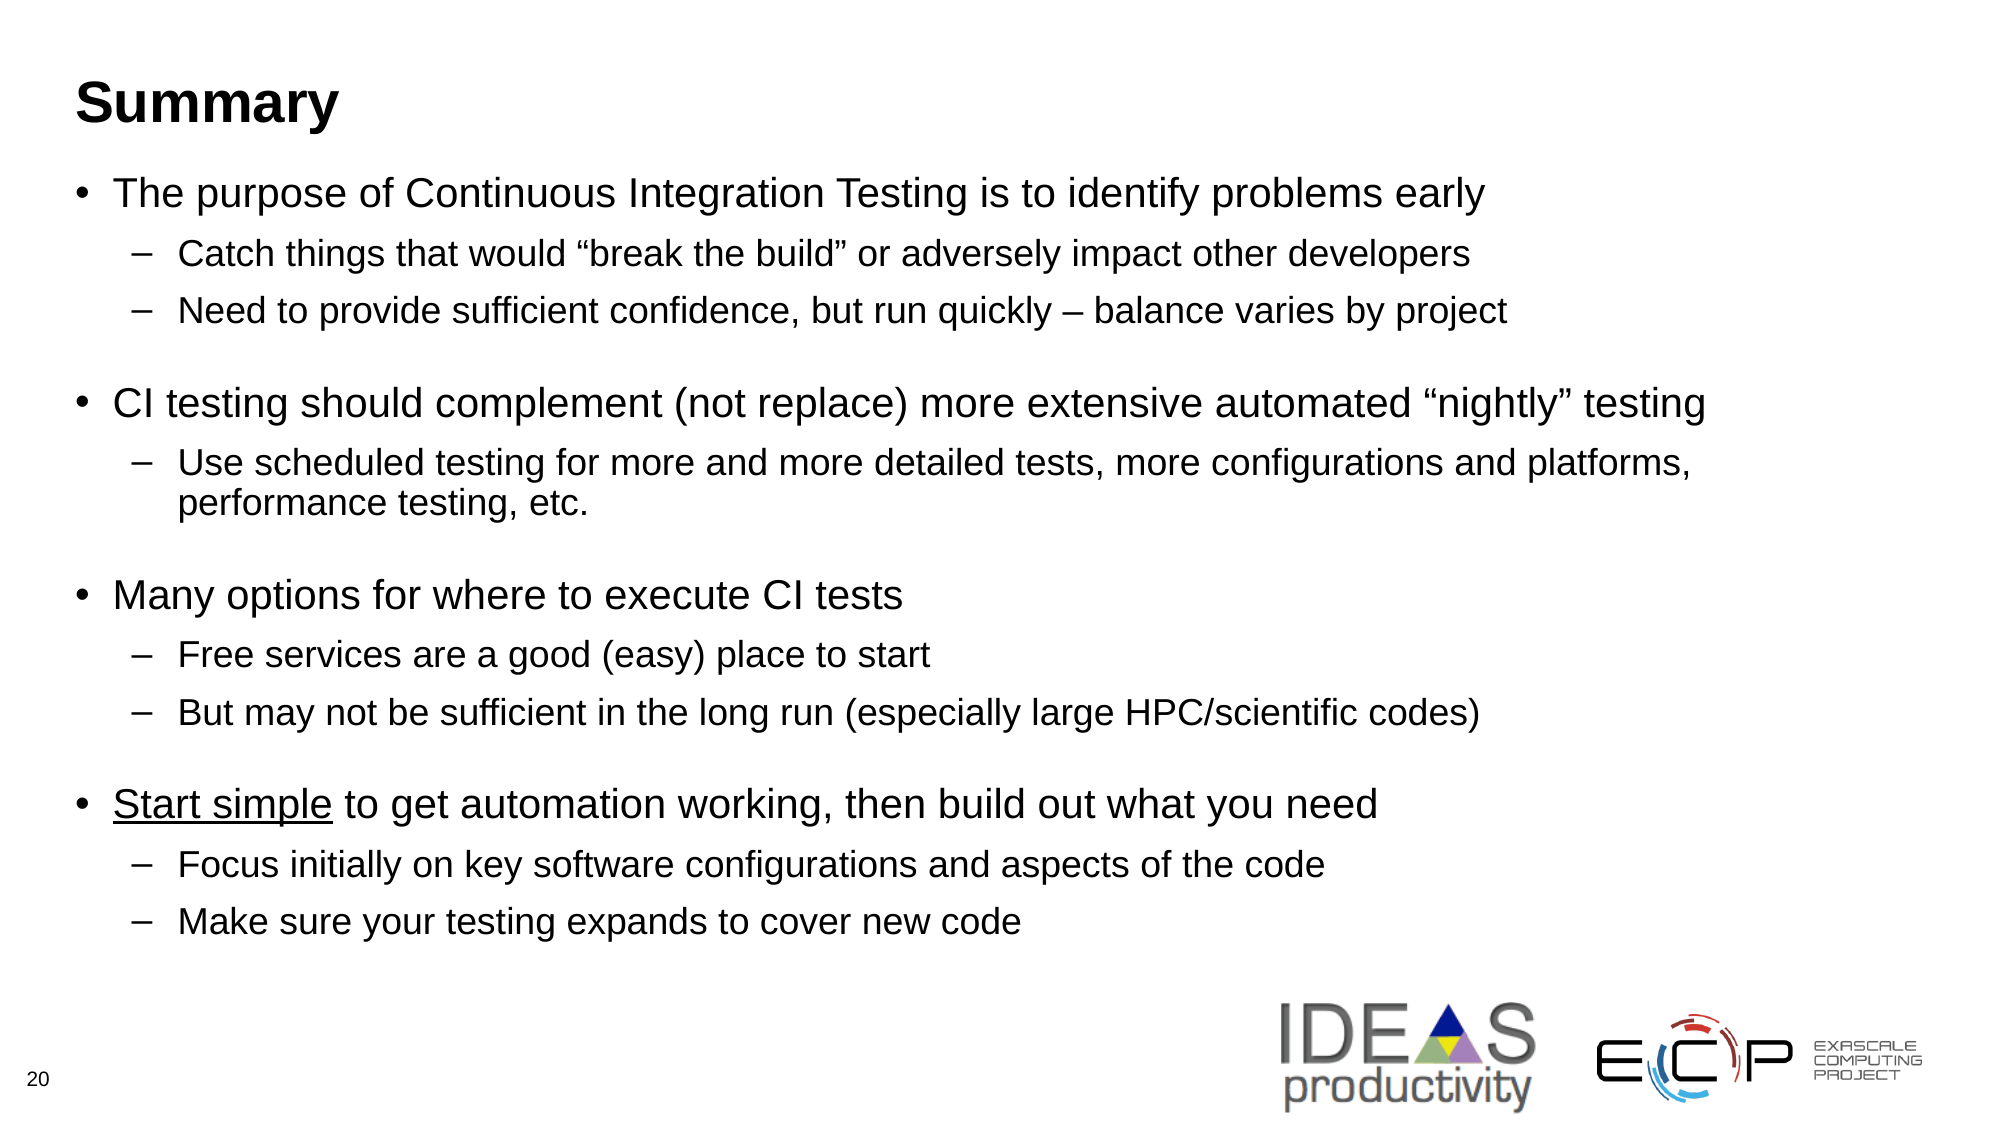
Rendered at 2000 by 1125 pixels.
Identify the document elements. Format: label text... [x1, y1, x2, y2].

title Summary [59, 67, 1926, 164]
list The purpose of Continuous Integration Testing is to identify problems early Catch things that would “break the build” or adversely impact other developers Need to provide sufficient confidence, but run quickly – balance varies by project CI testing should complement (not replace) more extensive automated “nightly” testing Use scheduled testing for more and more detailed tests, more configurations and platforms, performance testing, etc. Many options for where to execute CI tests Free services are a good (easy) place to start But may not be sufficient in the long run (especially large HPC/scientific codes) Start simple to get automation working, then build out what you need Focus initially on key software configurations and aspects of the code Make sure your testing expands to cover new code [59, 164, 1926, 829]
picture [1280, 1002, 1537, 1114]
picture [1597, 1014, 1922, 1103]
